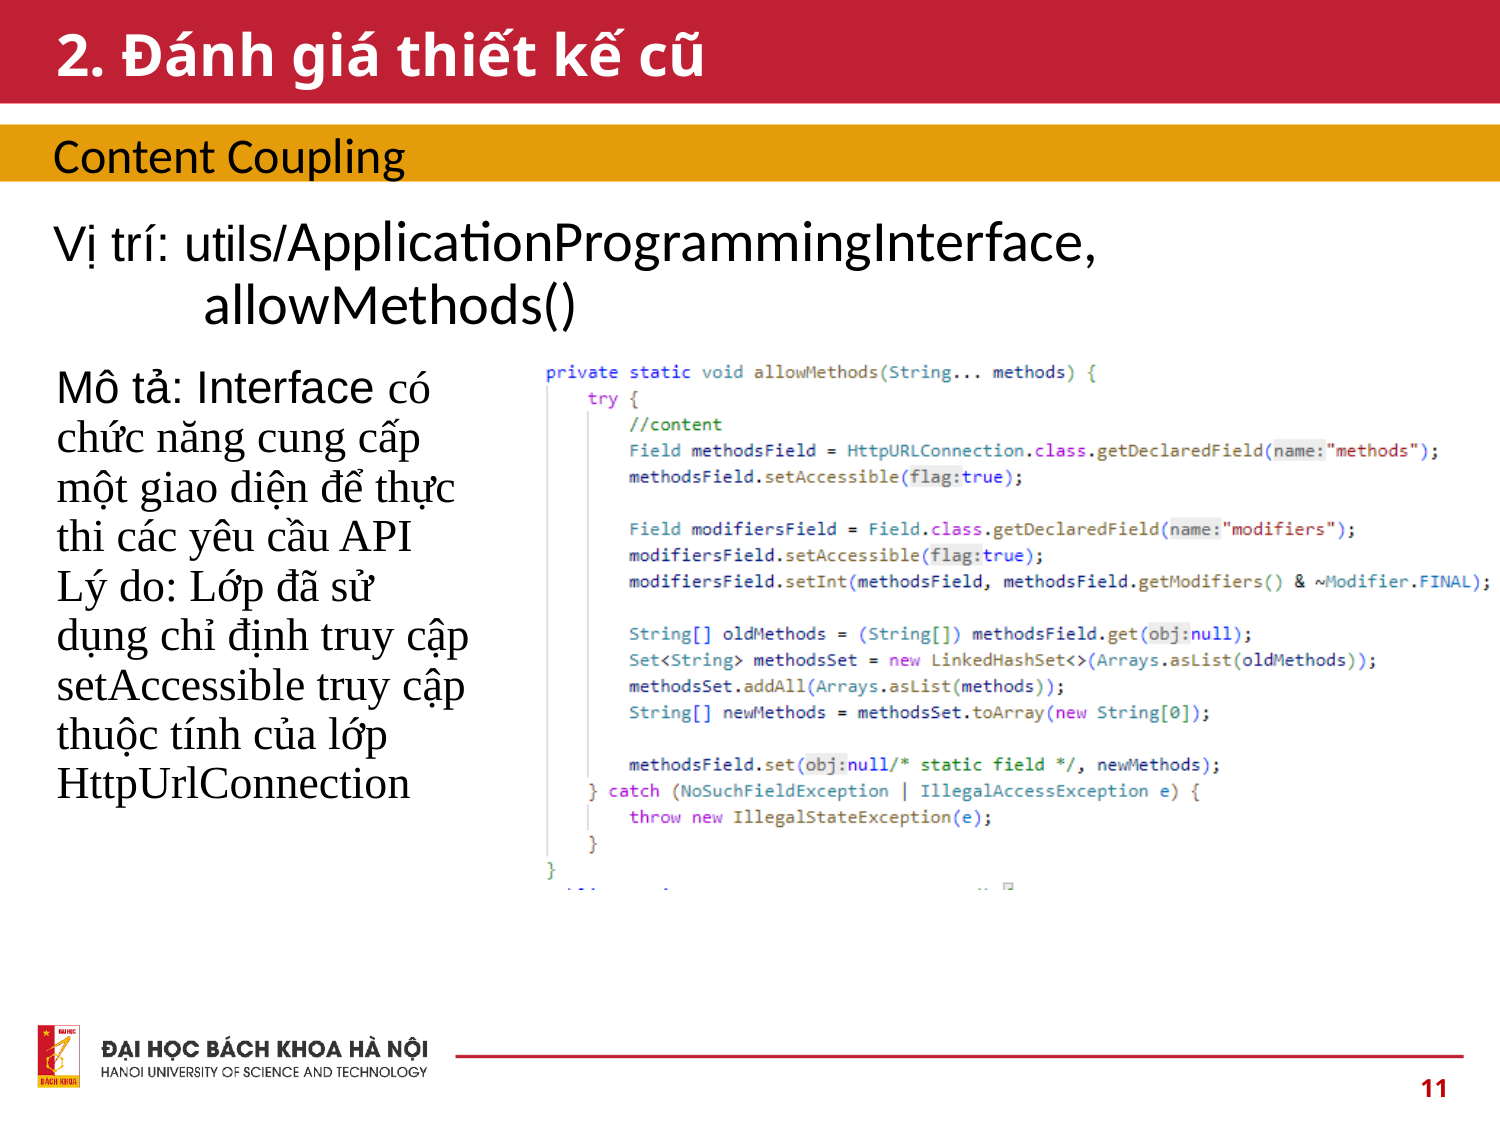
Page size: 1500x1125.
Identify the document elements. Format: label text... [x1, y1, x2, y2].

text_box Mô tả: Interface có chức năng cung cấp một giao diện để thực thi các yêu cầu API Lý do: Lớp đã sử dụng chỉ định truy cập setAccessible truy cập thuộc tính của lớp HttpUrlConnection [41, 356, 490, 878]
picture [0, 0, 1500, 1125]
title 2. Đánh giá thiết kế cũ [41, 18, 1459, 90]
text_box Content Coupling [38, 116, 606, 192]
text_box Vị trí: utils/ApplicationProgrammingInterface, allowMethods() [38, 203, 1459, 346]
slide_number ‹#› [1126, 1065, 1464, 1125]
